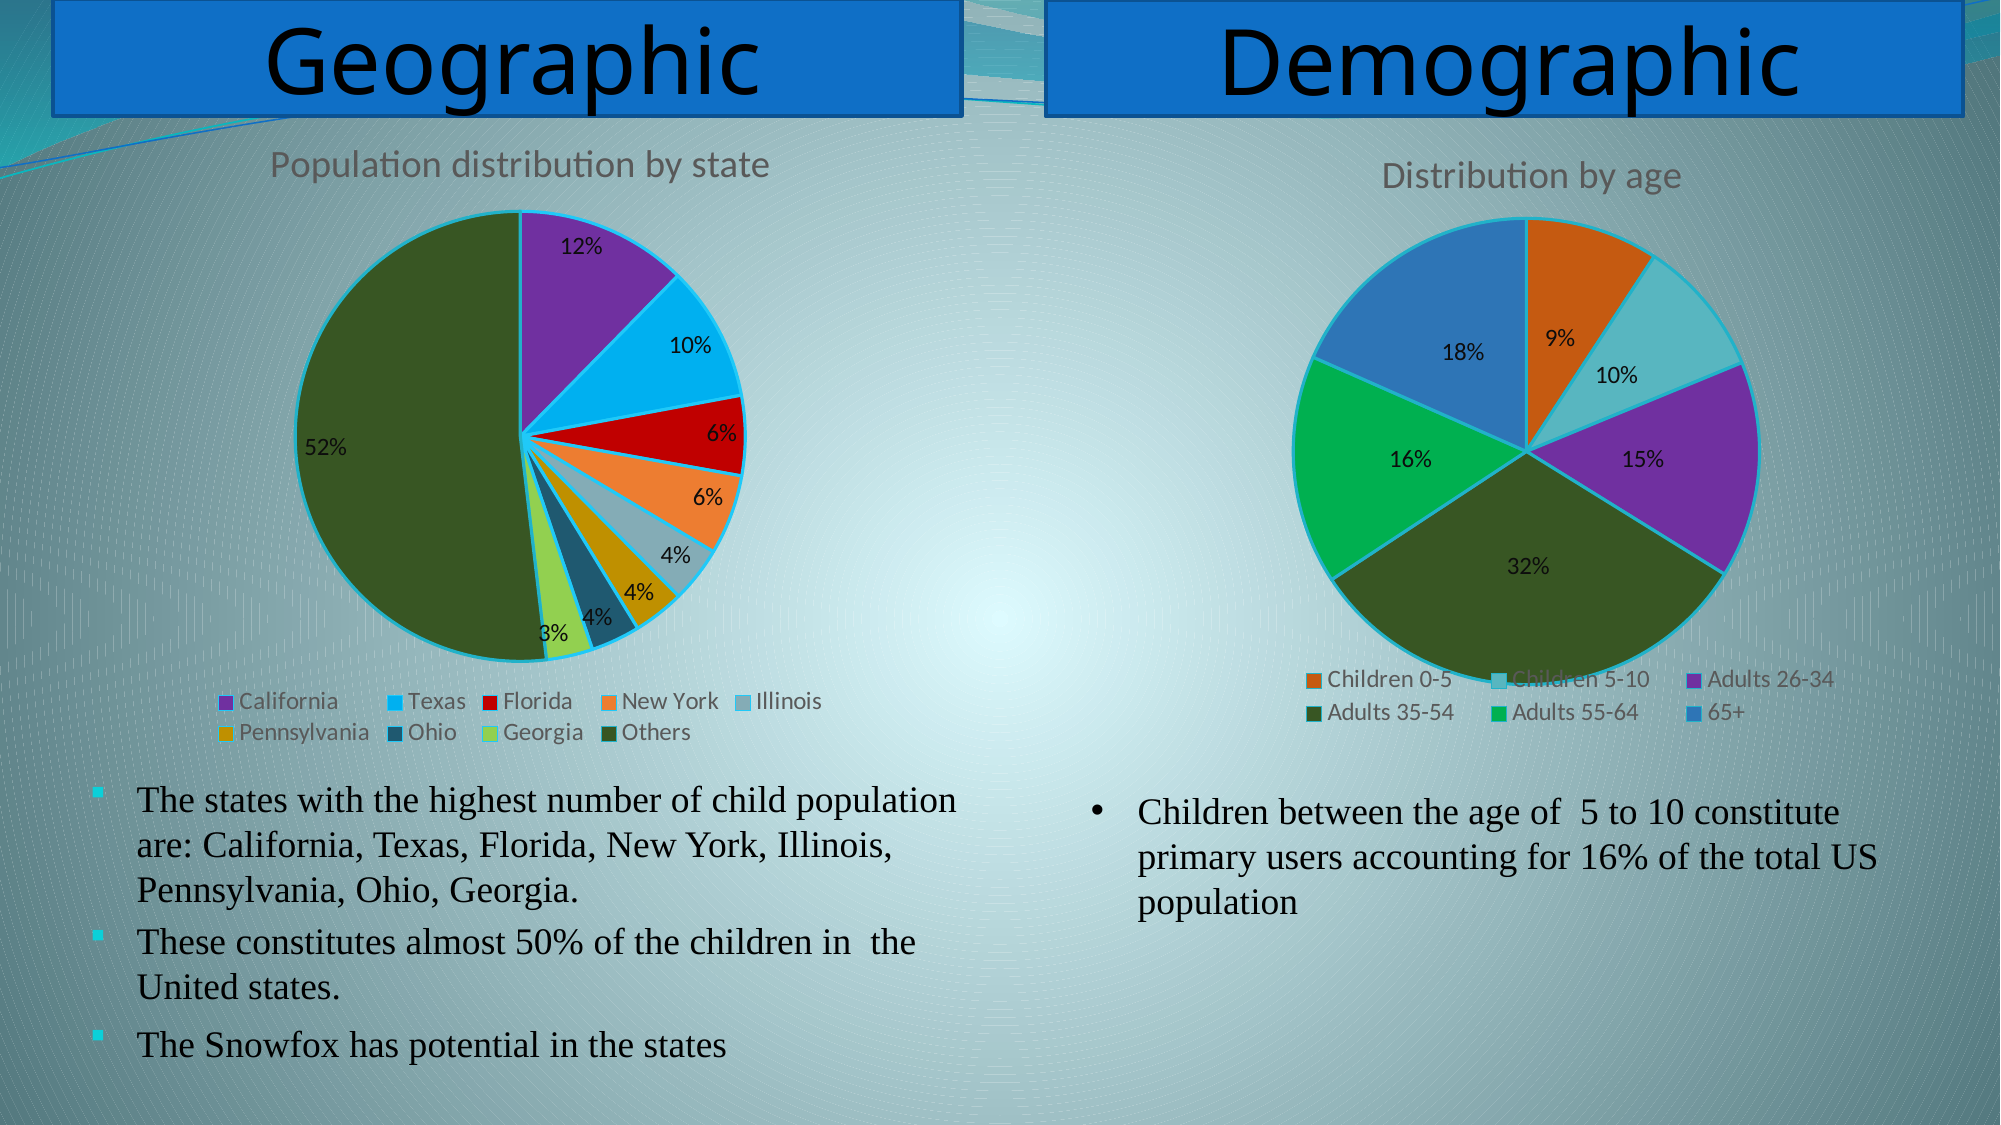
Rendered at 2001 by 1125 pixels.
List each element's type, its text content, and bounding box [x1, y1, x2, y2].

list The states with the highest number of child population are: California, Texas, Florida, New York, Illinois, Pennsylvania, Ohio, Georgia. These constitutes almost 50% of the children in the United states. The Snowfox has potential in the states [74, 767, 1001, 1125]
text_box Children between the age of 5 to 10 constitute primary users accounting for 16% of the total US population [1075, 779, 1901, 1078]
text_box S.O.S [1007, 117, 1012, 303]
chart [1079, 122, 1974, 746]
chart [34, 115, 1007, 754]
text_box S.O.S [1072, 124, 1079, 303]
title [1007, 115, 1900, 303]
text_box Geographic [51, 0, 964, 114]
text_box Demographic [1044, 0, 1965, 118]
